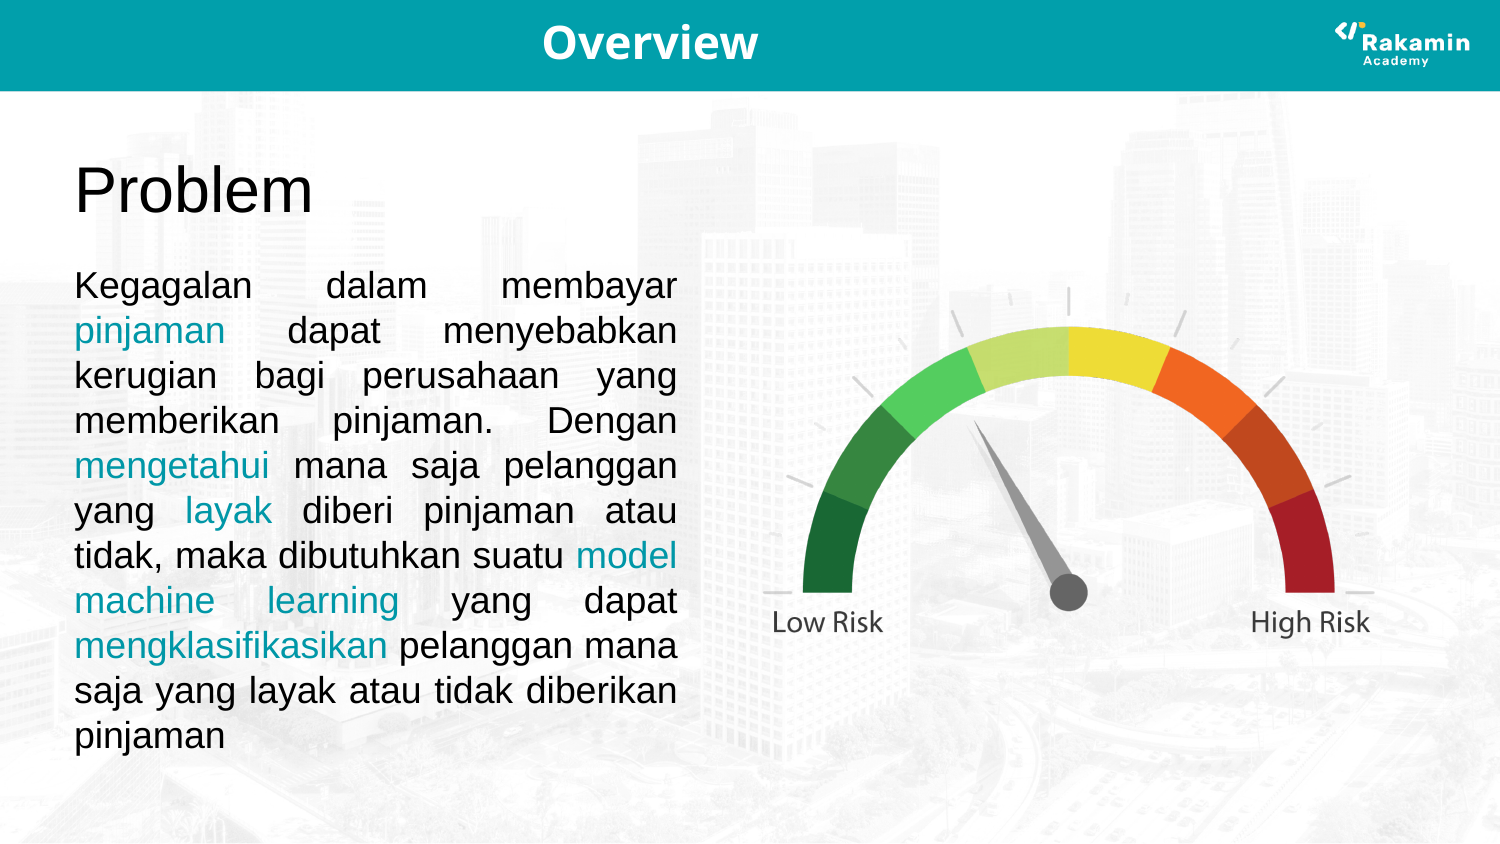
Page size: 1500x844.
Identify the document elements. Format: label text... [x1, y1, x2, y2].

picture [0, 0, 1500, 844]
text_box Problem Kegagalan dalam membayar pinjaman dapat menyebabkan kerugian bagi perusahaan yang memberikan pinjaman. Dengan mengetahui mana saja pelanggan yang layak diberi pinjaman atau tidak, maka dibutuhkan suatu model machine learning yang dapat mengklasifikasikan pelanggan mana saja yang layak atau tidak diberikan pinjaman [59, 133, 693, 806]
title Overview [0, 0, 1301, 92]
